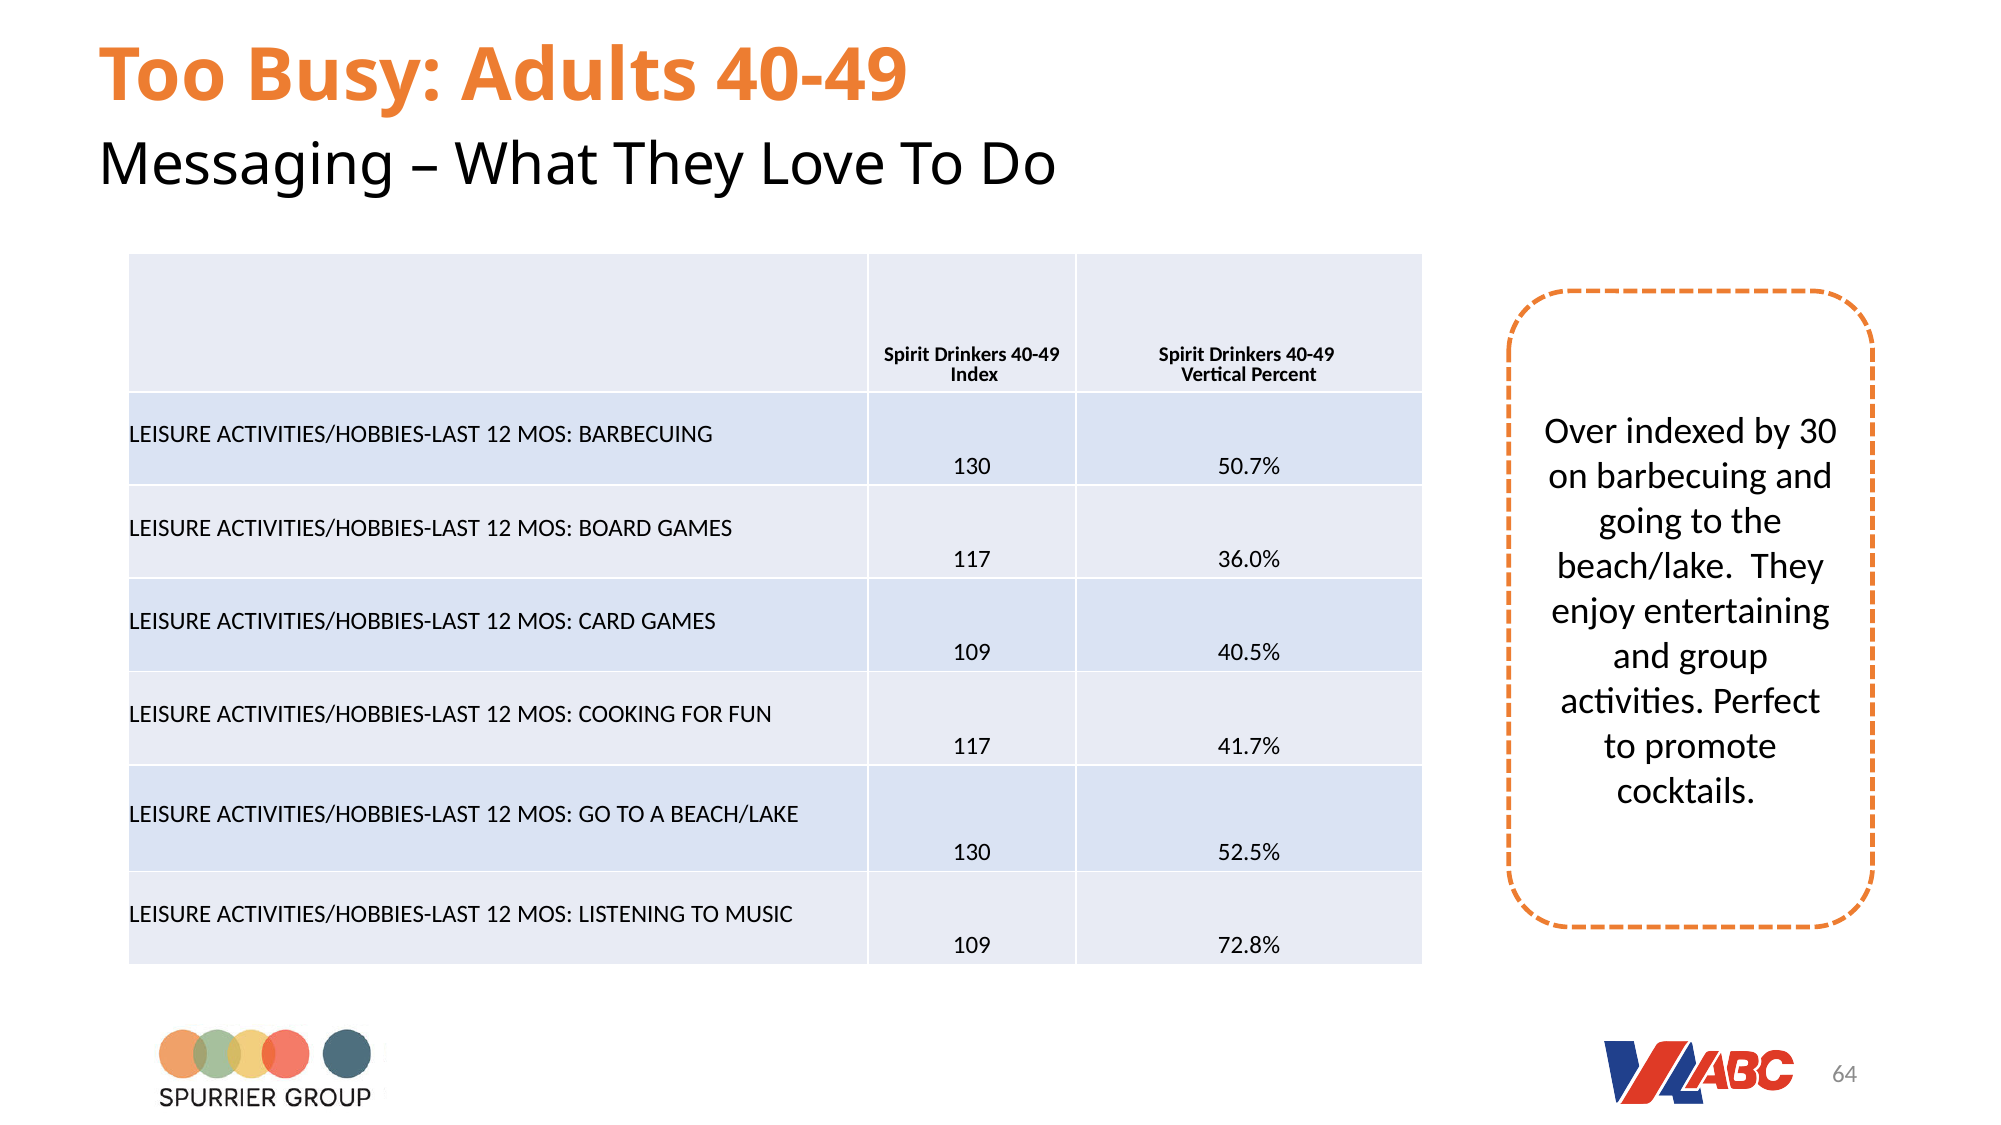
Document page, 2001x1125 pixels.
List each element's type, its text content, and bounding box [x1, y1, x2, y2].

table_cell 130 [869, 393, 1075, 484]
table_cell LEISURE ACTIVITIES/HOBBIES-LAST 12 MOS: CARD GAMES [129, 579, 867, 671]
table_cell LEISURE ACTIVITIES/HOBBIES-LAST 12 MOS: GO TO A BEACH/LAKE [129, 766, 867, 871]
table_cell 36.0% [1077, 486, 1422, 577]
table_cell LEISURE ACTIVITIES/HOBBIES-LAST 12 MOS: COOKING FOR FUN [129, 672, 867, 764]
text_box Too Busy: Adults 40-49 [83, 20, 1809, 127]
table_cell 117 [869, 672, 1075, 764]
picture [154, 1024, 396, 1117]
table_cell 40.5% [1077, 579, 1422, 671]
text_box Over indexed by 30 on barbecuing and going to the beach/lake. They enjoy entertaining and group activities. Perfect to promote cocktails. [1507, 289, 1874, 929]
table_cell LEISURE ACTIVITIES/HOBBIES-LAST 12 MOS: BARBECUING [129, 393, 867, 484]
table_cell 50.7% [1077, 393, 1422, 484]
slide_number 64 [1422, 1042, 1873, 1103]
table_cell 117 [869, 486, 1075, 577]
table_header [129, 254, 867, 391]
table_cell 109 [869, 872, 1075, 964]
table_header Spirit Drinkers 40-49 Index [869, 254, 1075, 391]
table_cell LEISURE ACTIVITIES/HOBBIES-LAST 12 MOS: BOARD GAMES [129, 486, 867, 577]
table_cell 52.5% [1077, 766, 1422, 871]
table_header Spirit Drinkers 40-49 Vertical Percent [1077, 254, 1422, 391]
title Messaging – What They Love To Do [83, 127, 1809, 275]
table_cell 72.8% [1077, 872, 1422, 964]
table_cell 130 [869, 766, 1075, 871]
table_cell 41.7% [1077, 672, 1422, 764]
table_cell LEISURE ACTIVITIES/HOBBIES-LAST 12 MOS: LISTENING TO MUSIC [129, 872, 867, 964]
table_cell 109 [869, 579, 1075, 671]
